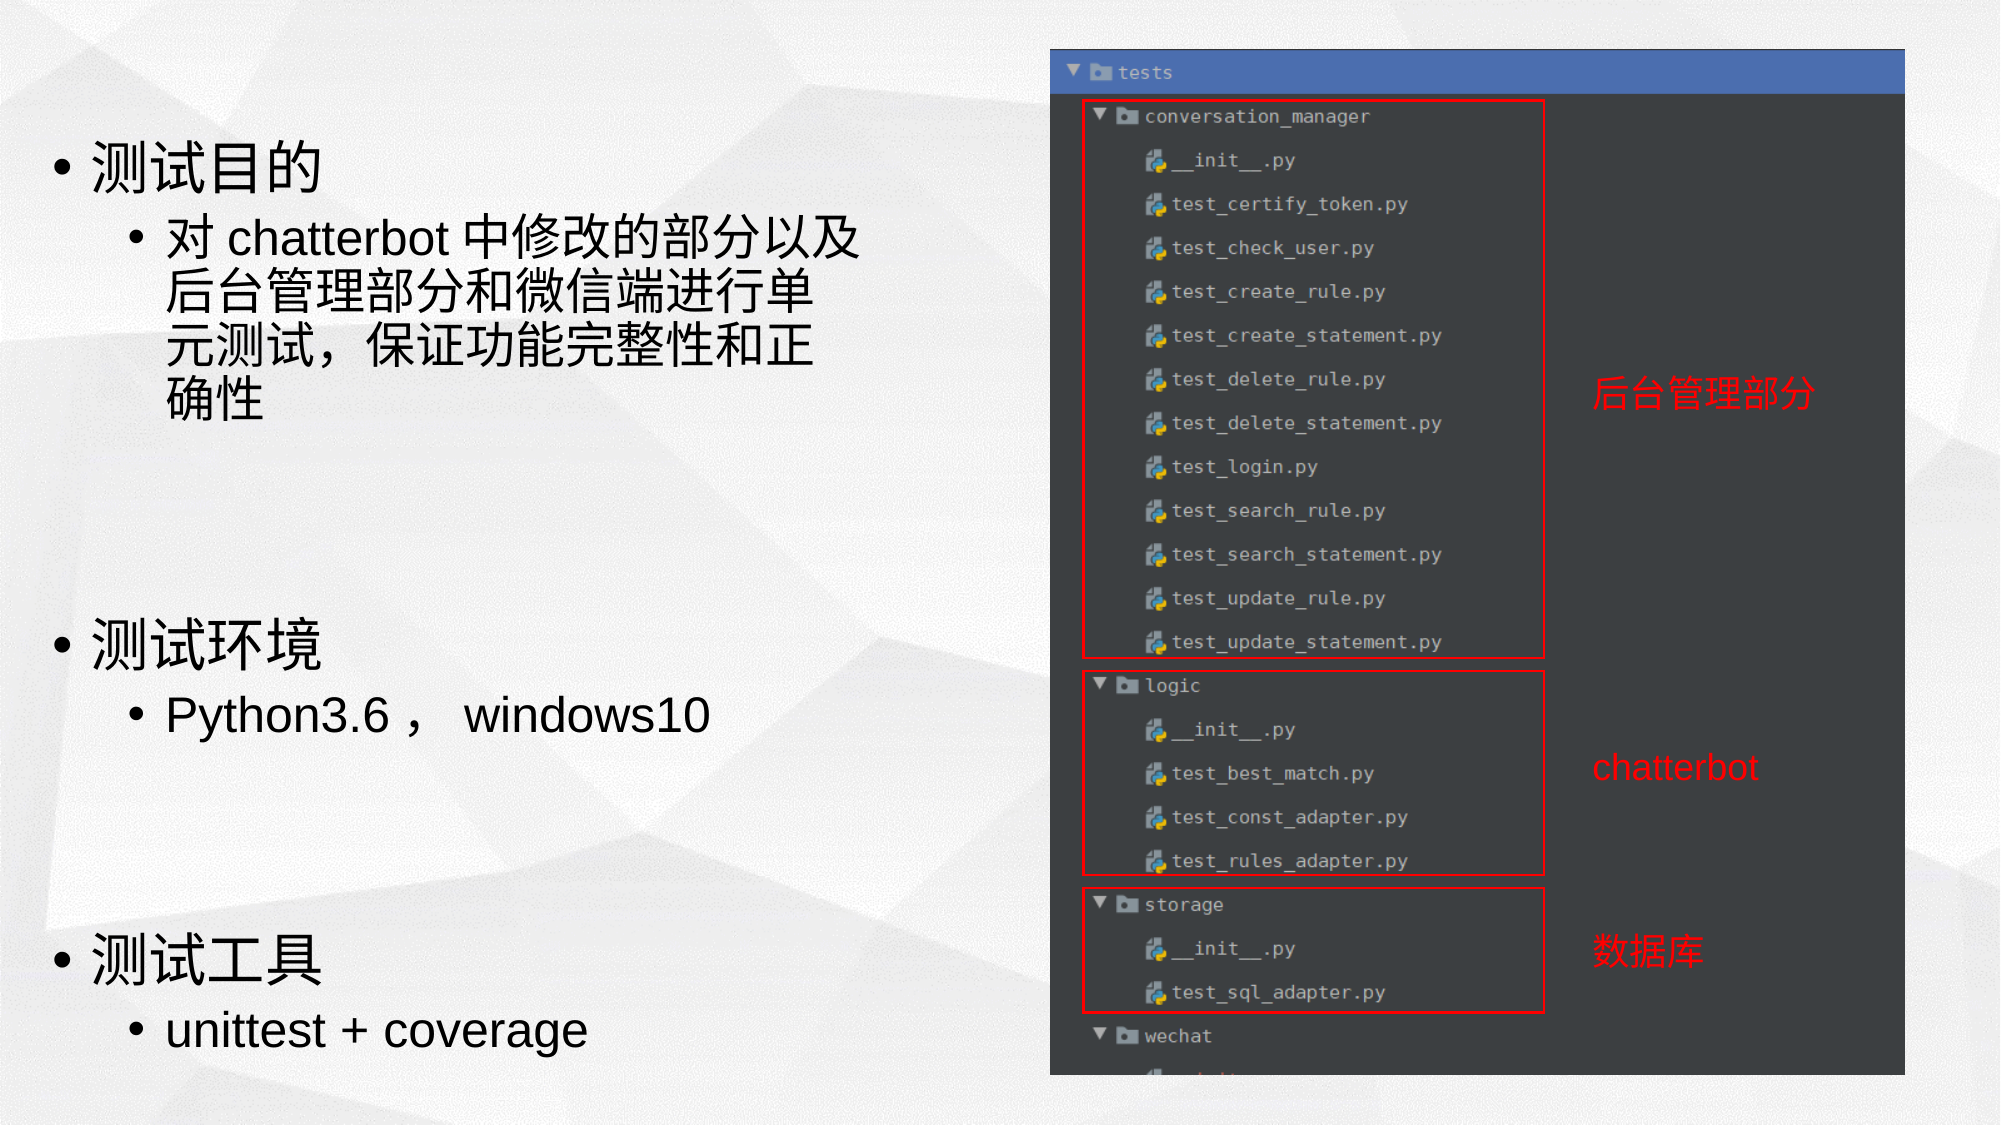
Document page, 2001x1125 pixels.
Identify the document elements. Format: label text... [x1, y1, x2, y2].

picture [0, 0, 2001, 1125]
list 测试目的 对chatterbot中修改的部分以及后台管理部分和微信端进行单元测试，保证功能完整性和正确性 测试环境 Python3.6，windows10 测试工具 unittest + coverage [37, 131, 878, 900]
